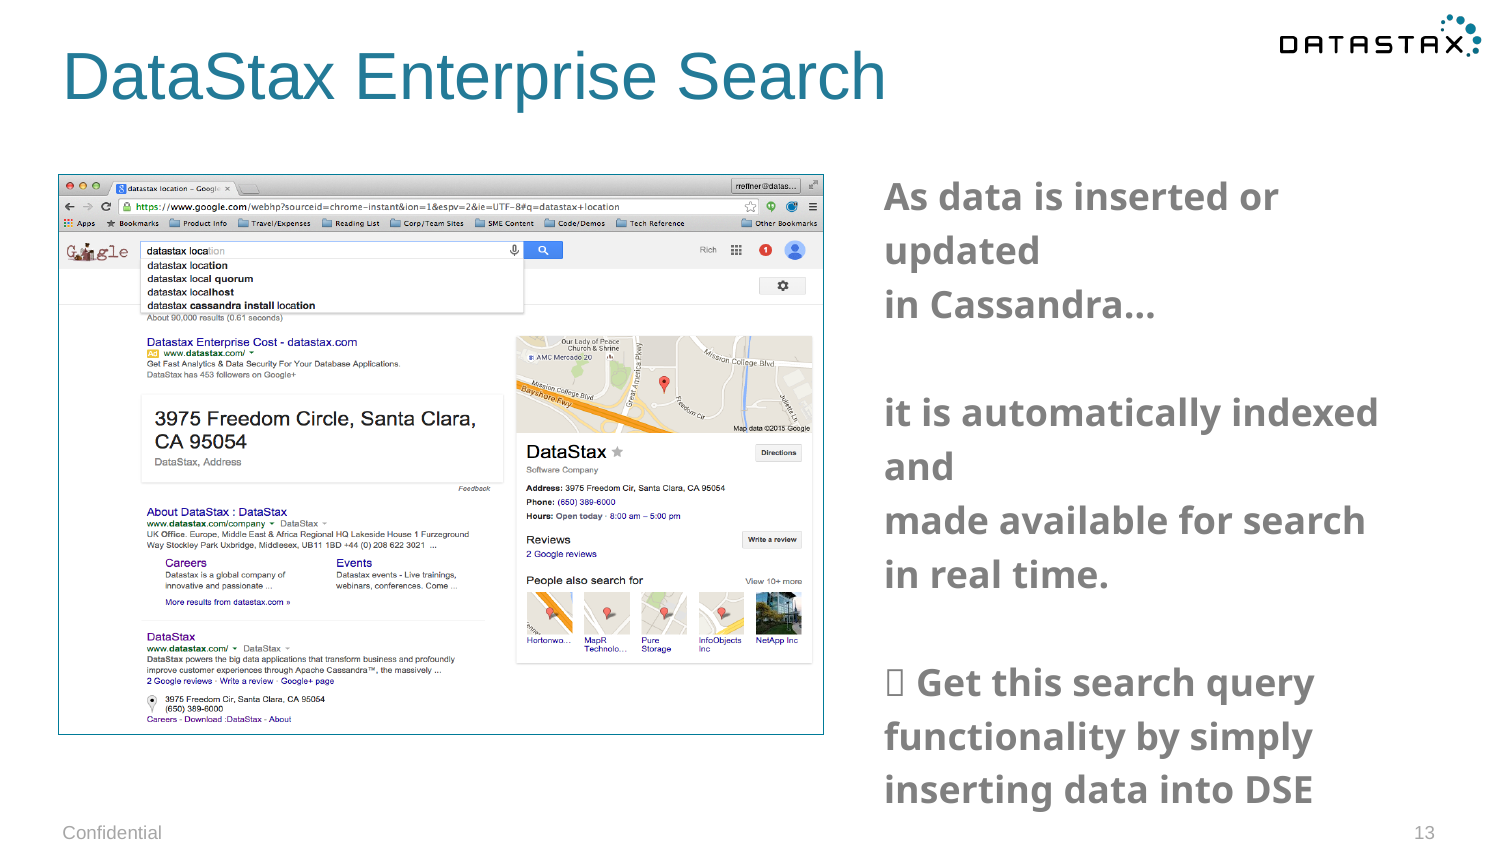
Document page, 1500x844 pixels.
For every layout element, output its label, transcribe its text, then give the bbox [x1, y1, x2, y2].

picture [60, 176, 822, 733]
picture [1273, 7, 1485, 70]
footer Confidential [62, 820, 638, 844]
slide_number 13 [1110, 820, 1436, 844]
title DataStax Enterprise Search [62, 32, 1300, 174]
text_box As data is inserted or updated in Cassandra… it is automatically indexed and made available for search in real time.  Get this search query functionality by simply inserting data into DSE [868, 156, 1460, 819]
